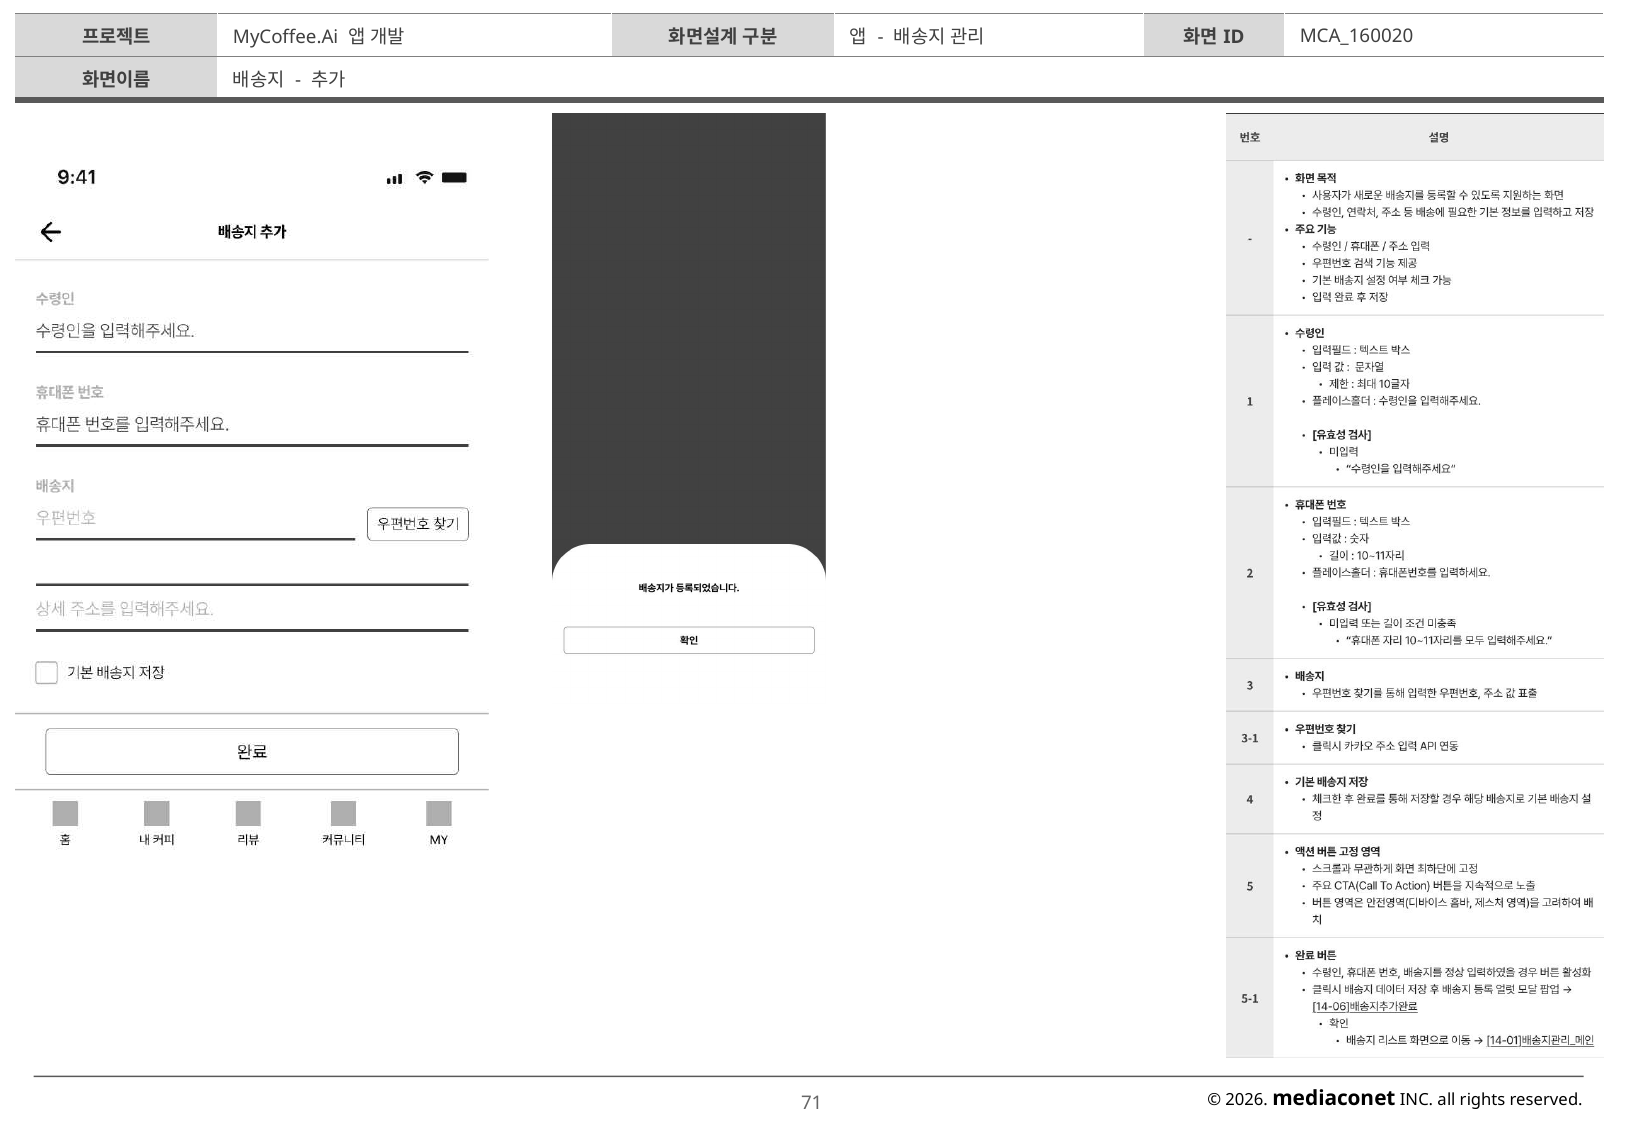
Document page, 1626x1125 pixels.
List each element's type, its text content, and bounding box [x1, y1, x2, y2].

table_header MyCoffee.Ai 앱 개발 [218, 14, 611, 56]
picture [1226, 113, 1604, 1059]
table_header 화면설계 구분 [612, 14, 834, 56]
table_cell 화면이름 [15, 57, 217, 97]
table_header 화면ID [1144, 14, 1284, 56]
picture [15, 148, 489, 858]
picture [552, 113, 826, 704]
table_cell 배송지 - 추가 [218, 57, 1603, 97]
table_header 프로젝트 [15, 14, 217, 56]
table_header 앱 - 배송지 관리 [835, 14, 1143, 56]
table_header MCA_160020 [1285, 14, 1603, 56]
